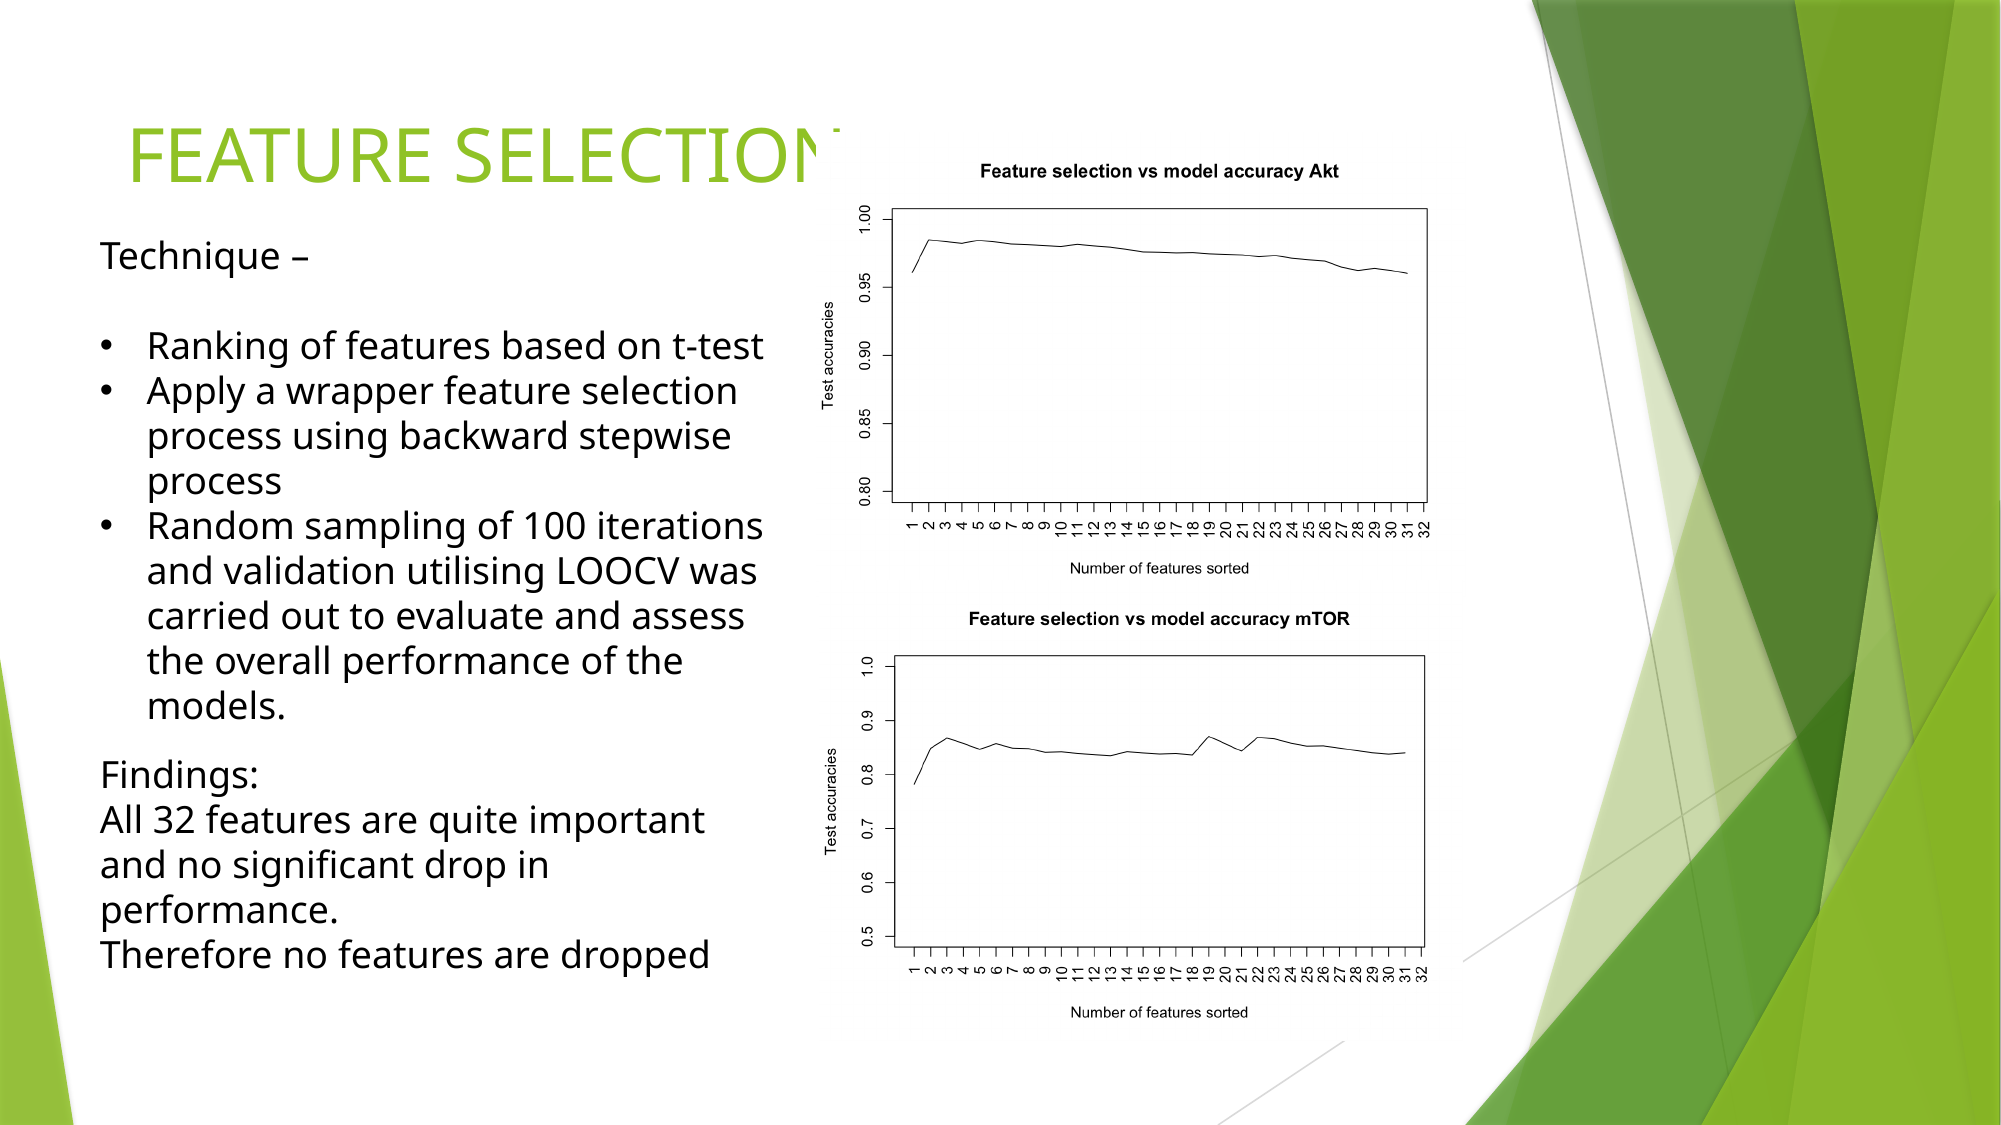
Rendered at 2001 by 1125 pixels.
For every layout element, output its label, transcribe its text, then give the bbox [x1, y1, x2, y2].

title FEATURE SELECTION [111, 99, 1522, 317]
text_box Technique – Ranking of features based on t-test Apply a wrapper feature selection process using backward stepwise process Random sampling of 100 iterations and validation utilising LOOCV was carried out to evaluate and assess the overall performance of the models. [85, 224, 786, 735]
text_box Findings: All 32 features are quite important and no significant drop in performance. Therefore no features are dropped [85, 698, 757, 984]
picture [815, 132, 1466, 1041]
